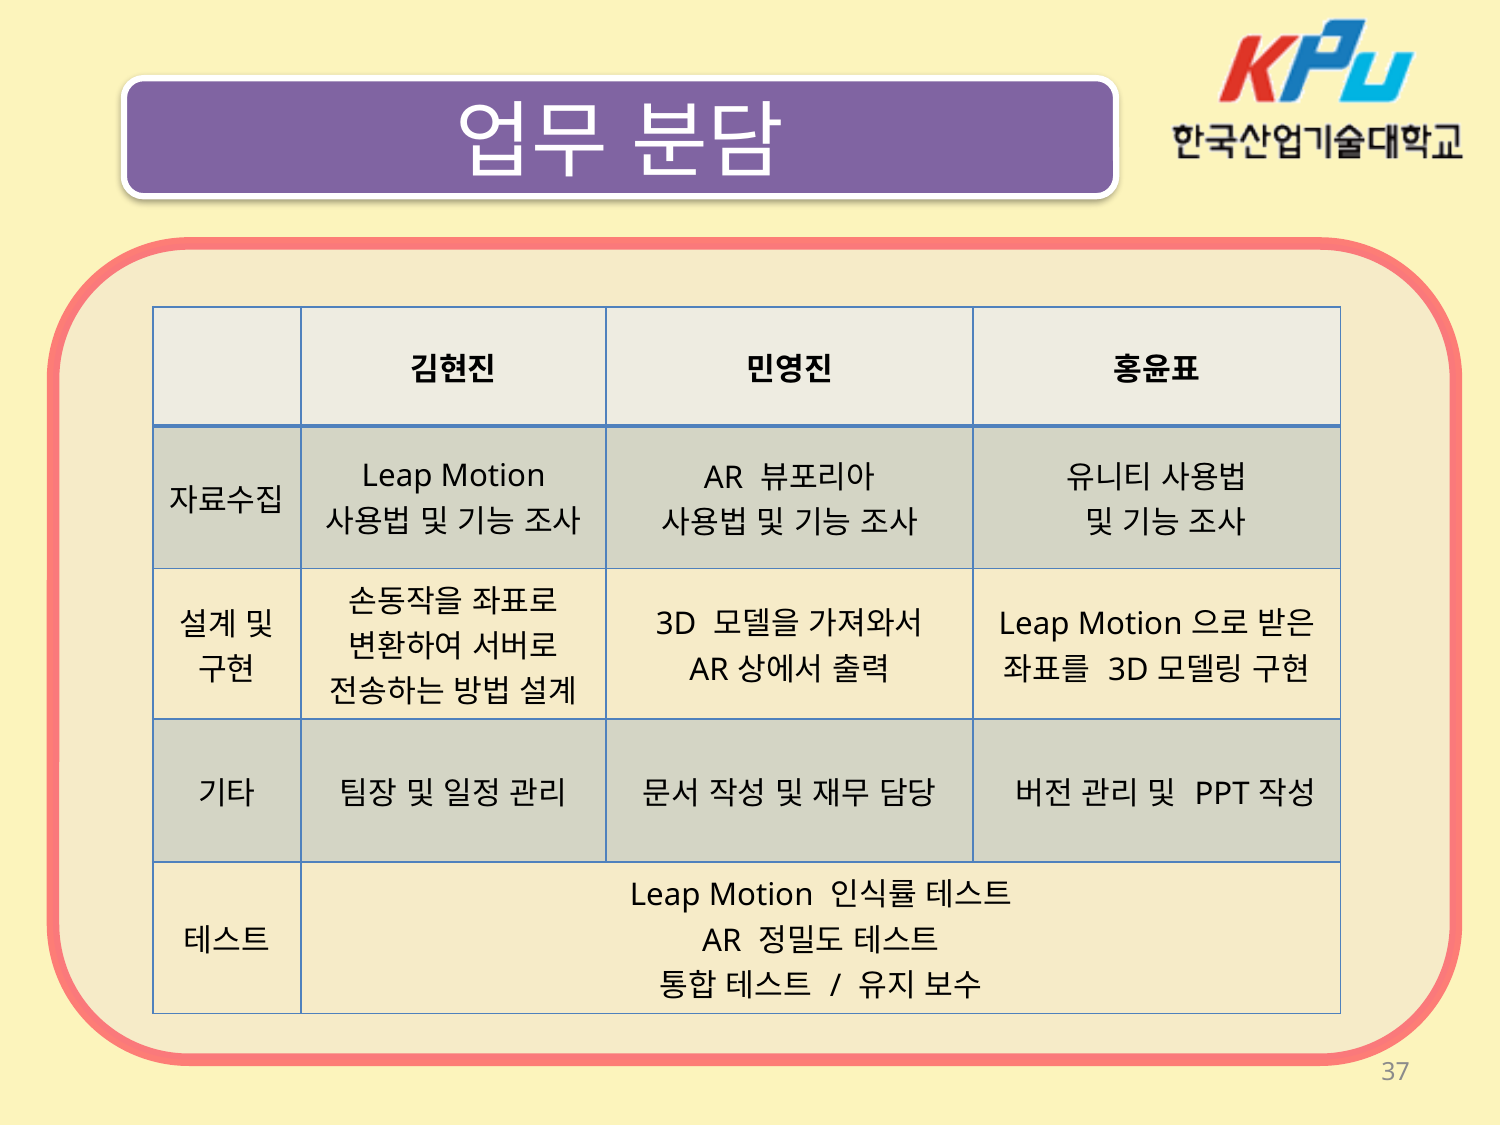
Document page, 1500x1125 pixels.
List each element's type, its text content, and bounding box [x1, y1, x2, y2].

table_header [154, 308, 300, 424]
table_cell 자료수집 [154, 428, 300, 568]
table_cell 유니티 사용법 및 기능 조사 [974, 428, 1340, 568]
table_cell 팀장 및 일정 관리 [302, 720, 605, 861]
table_header 홍윤표 [974, 308, 1340, 424]
slide_number 37 [1074, 1042, 1425, 1103]
picture [1115, 2, 1500, 162]
table_cell 문서 작성 및 재무 담당 [607, 720, 972, 861]
table_cell Leap Motion 사용법 및 기능 조사 [302, 428, 605, 568]
table_cell AR 뷰포리아 사용법 및 기능 조사 [607, 428, 972, 568]
table_header 민영진 [607, 308, 972, 424]
table_header 김현진 [302, 308, 605, 424]
table_cell 3D 모델을 가져와서 AR상에서 출력 [607, 569, 972, 718]
table_cell 기타 [154, 720, 300, 861]
table_cell Leap Motion 인식률 테스트 AR 정밀도 테스트 통합 테스트 / 유지 보수 [302, 863, 1340, 1013]
table_cell 버전 관리 및 PPT작성 [974, 720, 1340, 861]
text_box 업무 분담 [120, 74, 1120, 200]
text_box [50, 241, 1459, 1062]
table_cell 테스트 [154, 863, 300, 1013]
table_cell 손동작을 좌표로 변환하여 서버로 전송하는 방법 설계 [302, 569, 605, 718]
table_cell 설계 및 구현 [154, 569, 300, 718]
table_cell Leap Motion으로 받은 좌표를 3D모델링 구현 [974, 569, 1340, 718]
